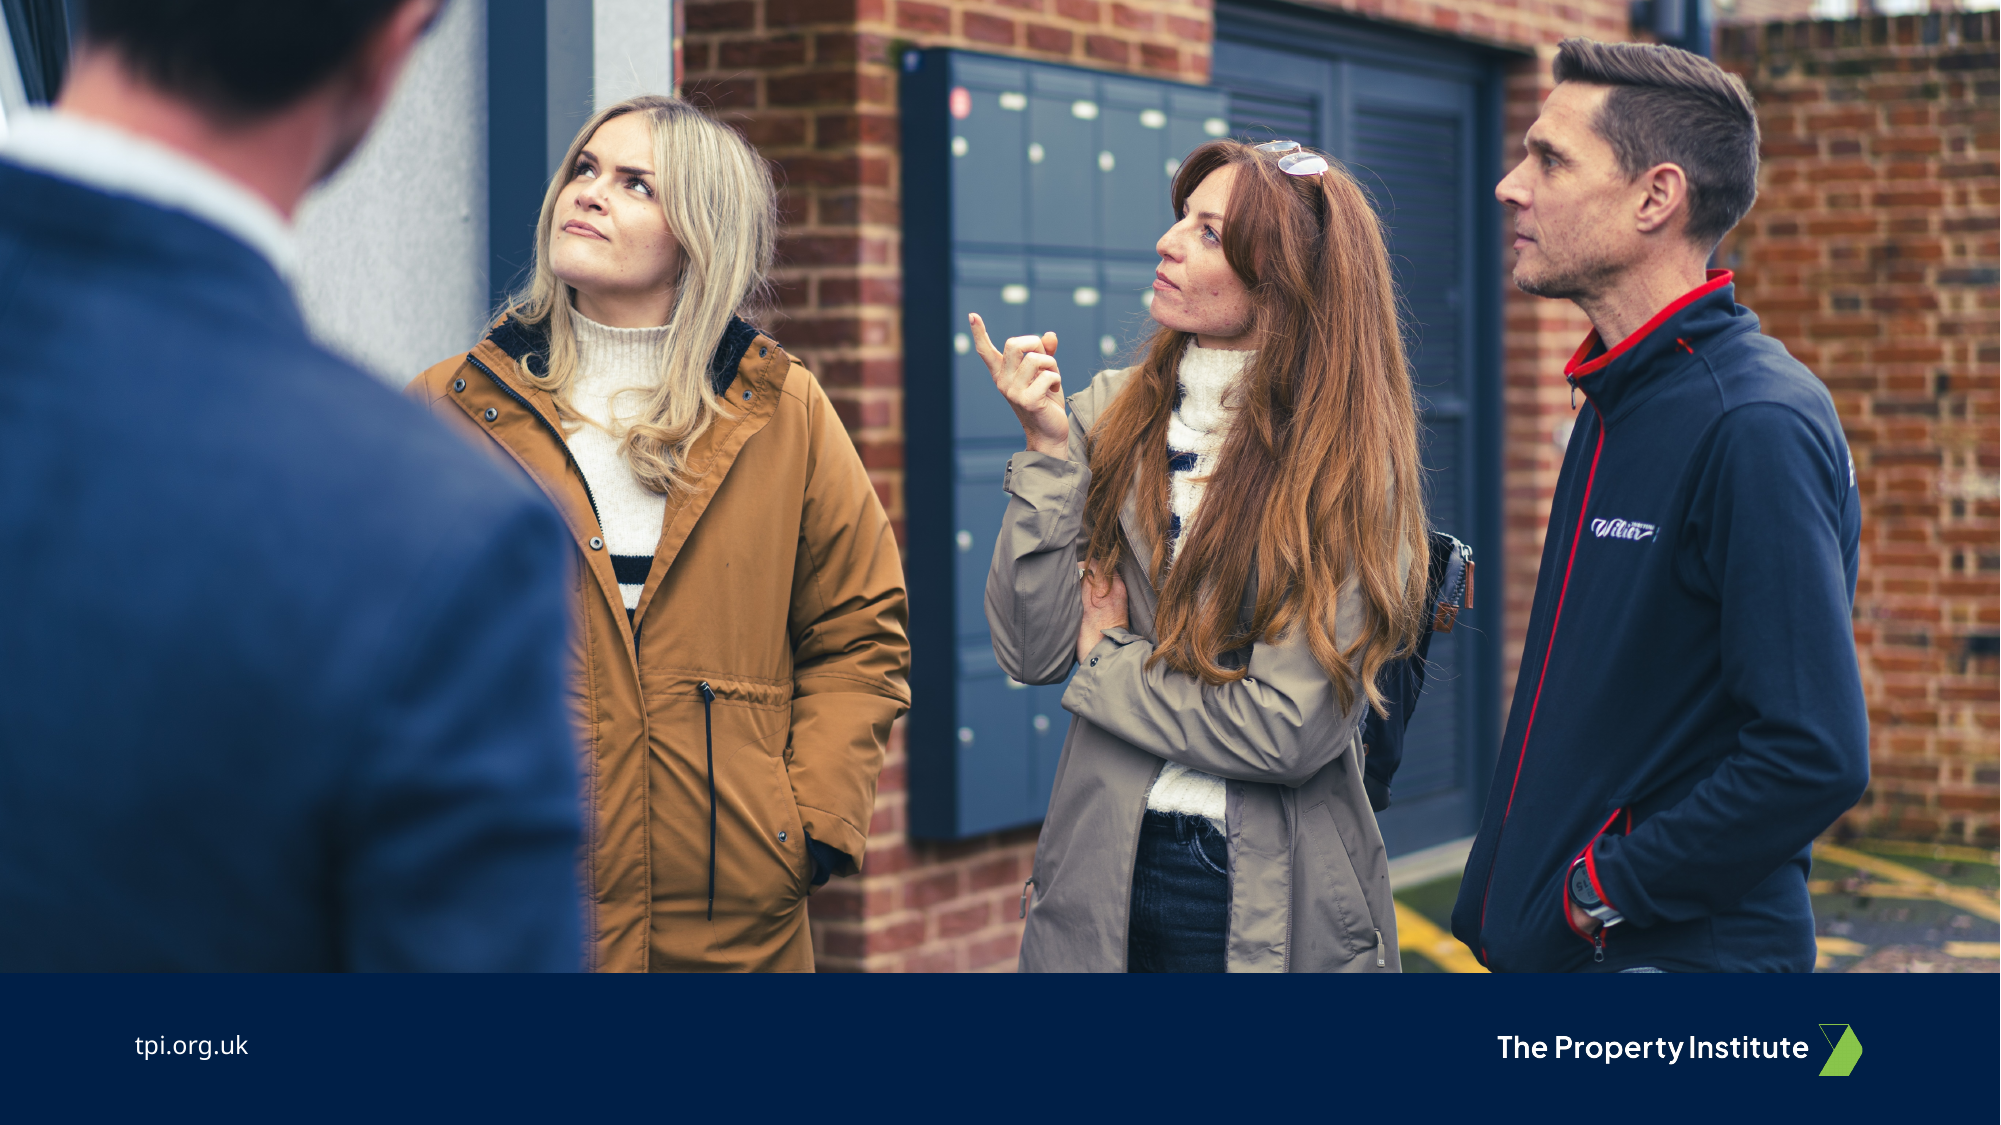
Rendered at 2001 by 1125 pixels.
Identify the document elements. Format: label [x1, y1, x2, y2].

picture [0, 0, 2000, 973]
